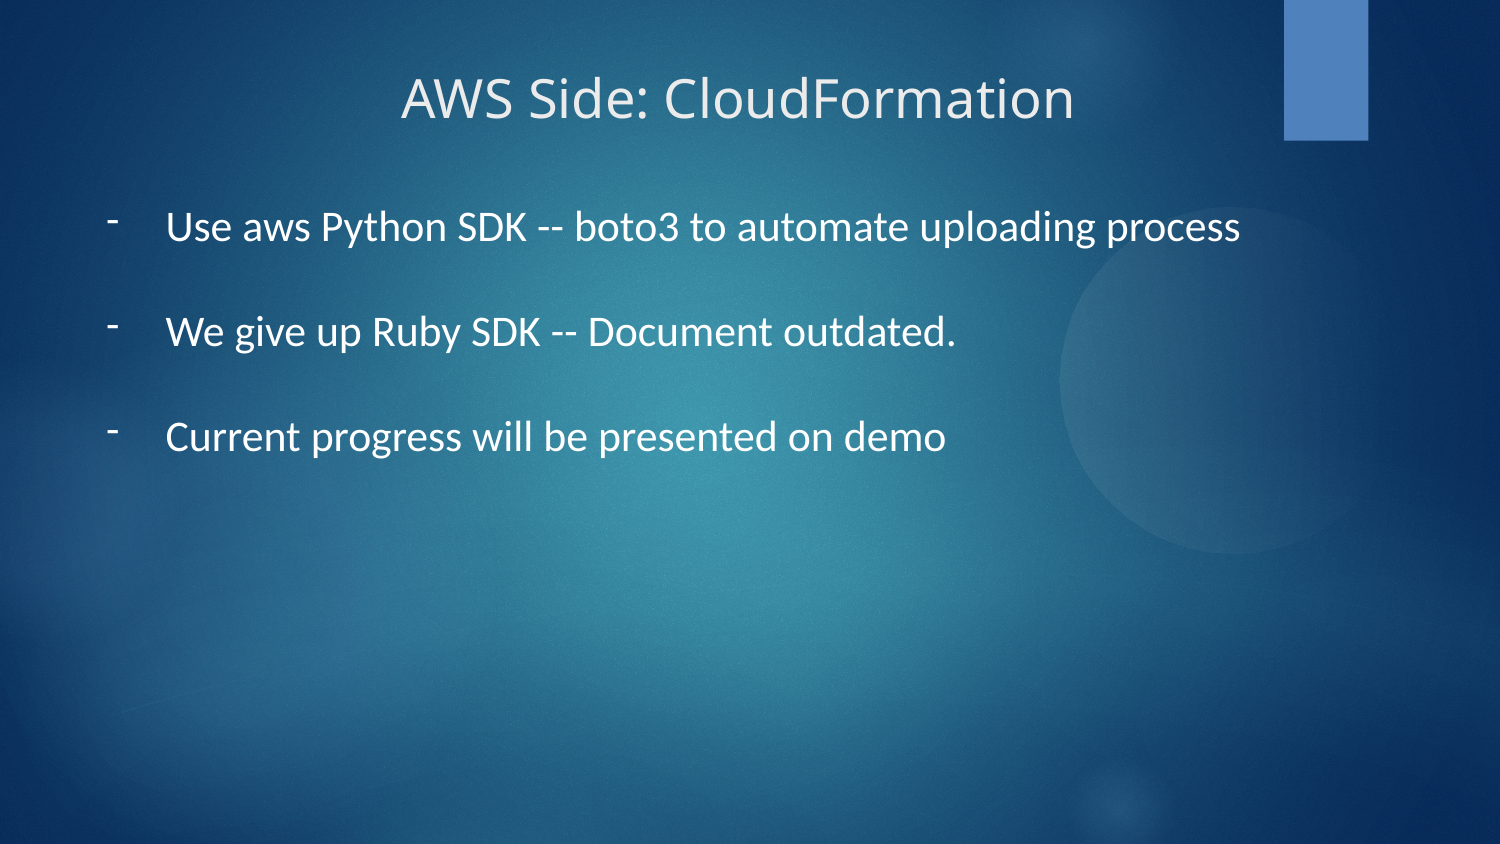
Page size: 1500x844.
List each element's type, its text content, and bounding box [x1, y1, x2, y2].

picture [0, 0, 1500, 844]
text_box Use aws Python SDK -- boto3 to automate uploading process We give up Ruby SDK -- Document outdated. Current progress will be presented on demo [79, 192, 1345, 365]
text_box AWS Side: CloudFormation [160, 59, 1318, 192]
